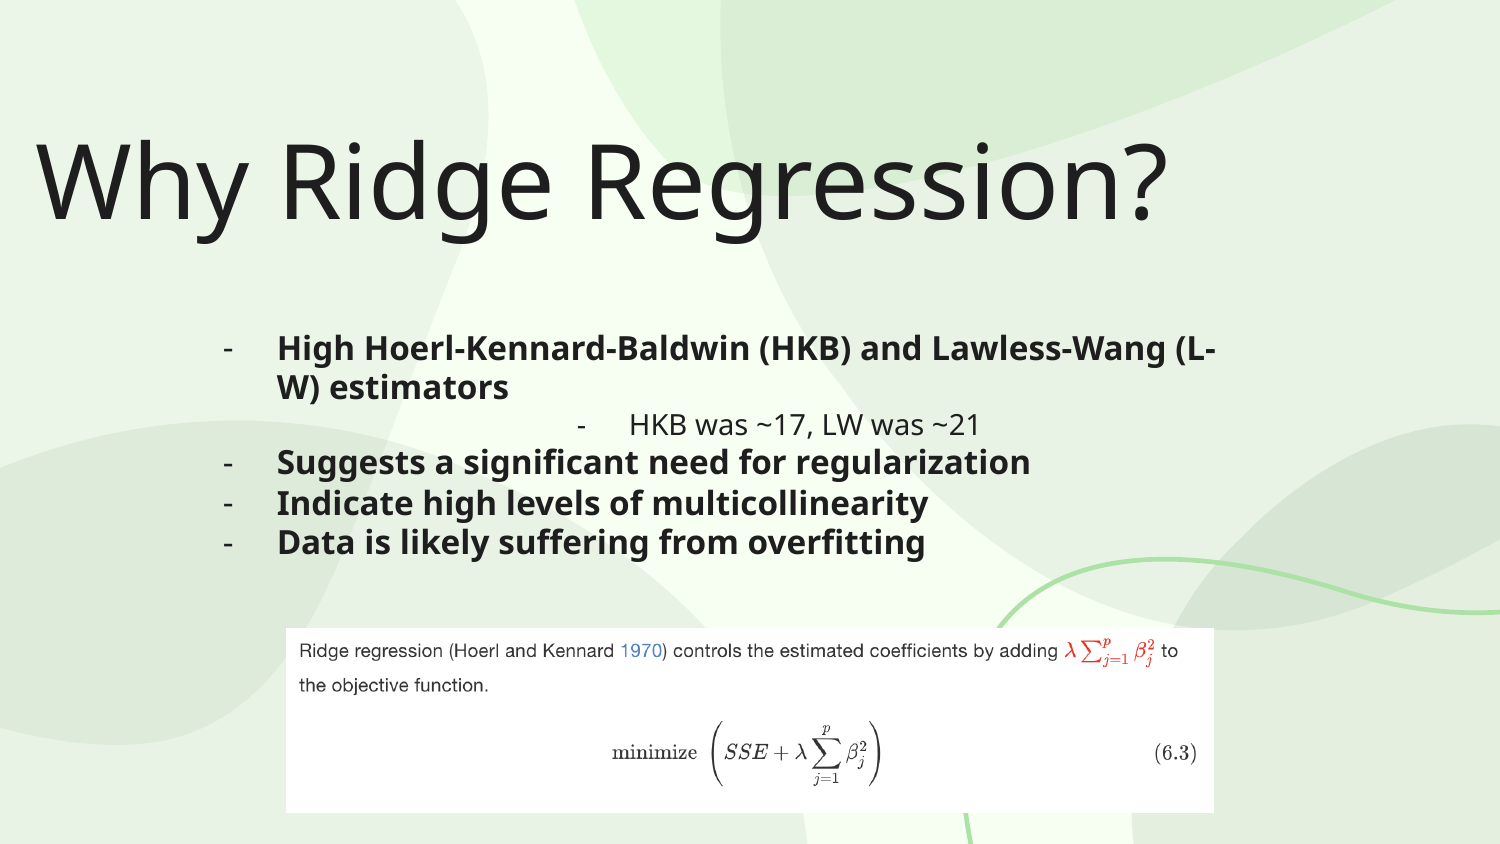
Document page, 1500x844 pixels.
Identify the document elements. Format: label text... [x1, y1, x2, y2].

title Why Ridge Regression? [20, 45, 1212, 310]
picture [286, 628, 1214, 813]
subtitle High Hoerl-Kennard-Baldwin (HKB) and Lawless-Wang (L-W) estimators HKB was ~17, LW was ~21 Suggests a significant need for regularization Indicate high levels of multicollinearity Data is likely suffering from overfitting [186, 195, 1275, 693]
